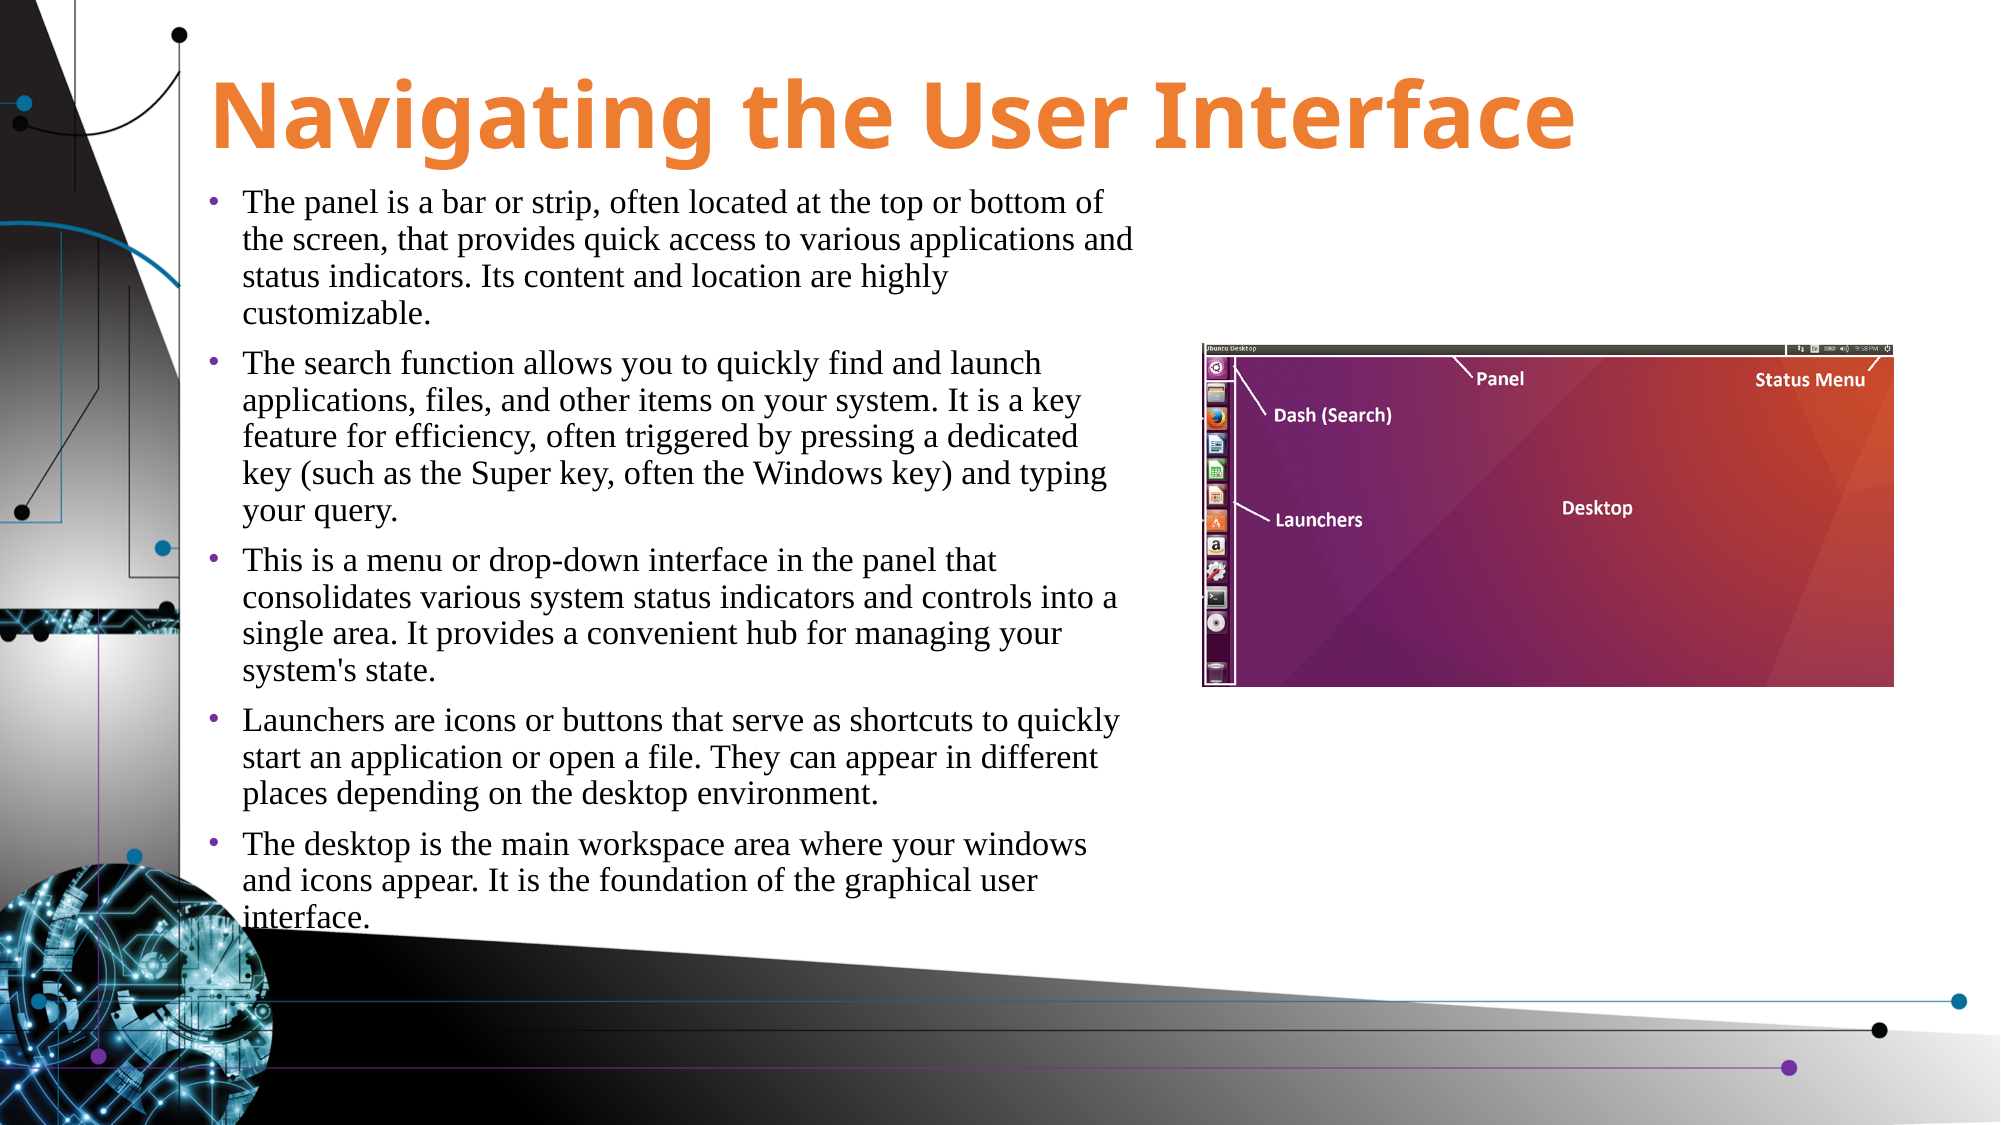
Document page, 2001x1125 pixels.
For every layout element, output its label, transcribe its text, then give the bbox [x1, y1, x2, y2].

title Navigating the User Interface [193, 59, 1863, 177]
picture [0, 0, 2001, 1125]
list The panel is a bar or strip, often located at the top or bottom of the screen, that provides quick access to various applications and status indicators. Its content and location are highly customizable. The search function allows you to quickly find and launch applications, files, and other items on your system. It is a key feature for efficiency, often triggered by pressing a dedicated key (such as the Super key, often the Windows key) and typing your query. This is a menu or drop-down interface in the panel that consolidates various system status indicators and controls into a single area. It provides a convenient hub for managing your system's state. Launchers are icons or buttons that serve as shortcuts to quickly start an application or open a file. They can appear in different places depending on the desktop environment. The desktop is the main workspace area where your windows and icons appear. It is the foundation of the graphical user interface. [193, 176, 1152, 955]
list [1202, 343, 1893, 687]
